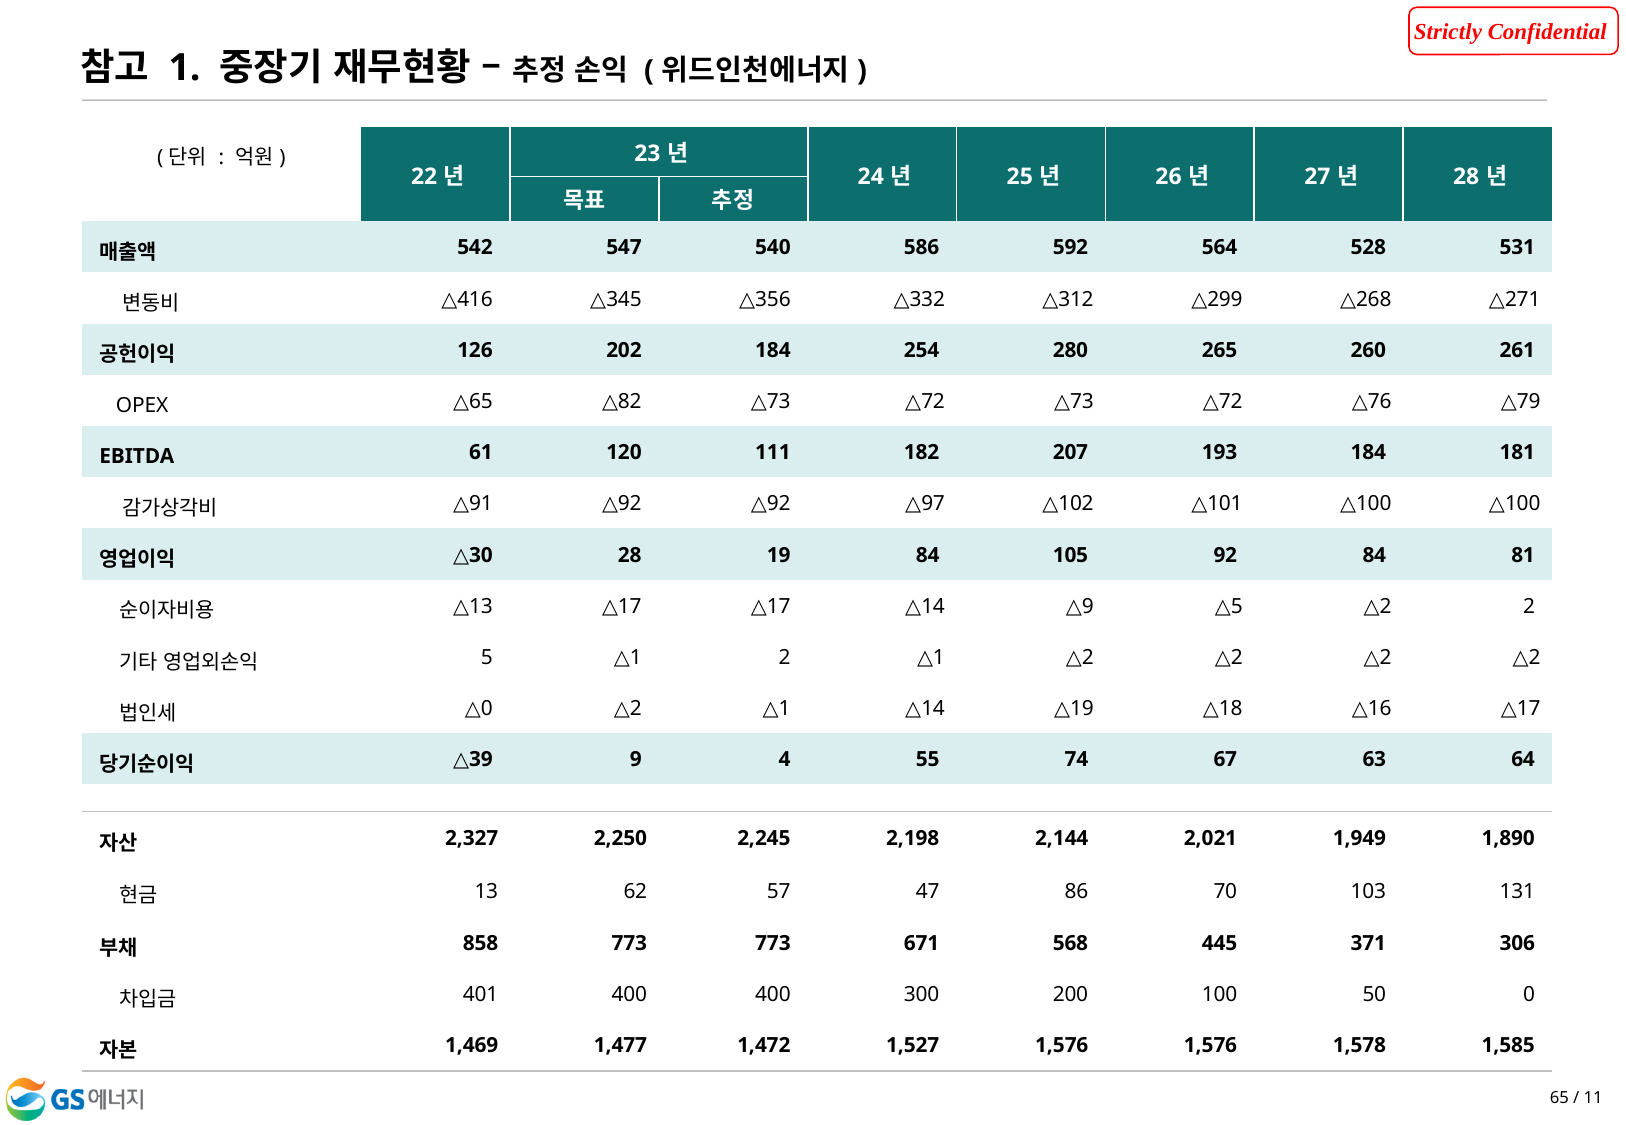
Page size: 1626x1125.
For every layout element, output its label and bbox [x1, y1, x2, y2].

table_header [1404, 127, 1552, 221]
table_header [1106, 127, 1253, 221]
table_header [809, 127, 956, 221]
table_header [1255, 127, 1402, 221]
table_cell [82, 176, 1552, 811]
picture [3, 1077, 155, 1122]
table_header [957, 127, 1105, 221]
table_header [511, 127, 807, 176]
table_cell [82, 812, 1552, 1070]
text_box [80, 41, 1122, 96]
table_header [82, 127, 509, 221]
